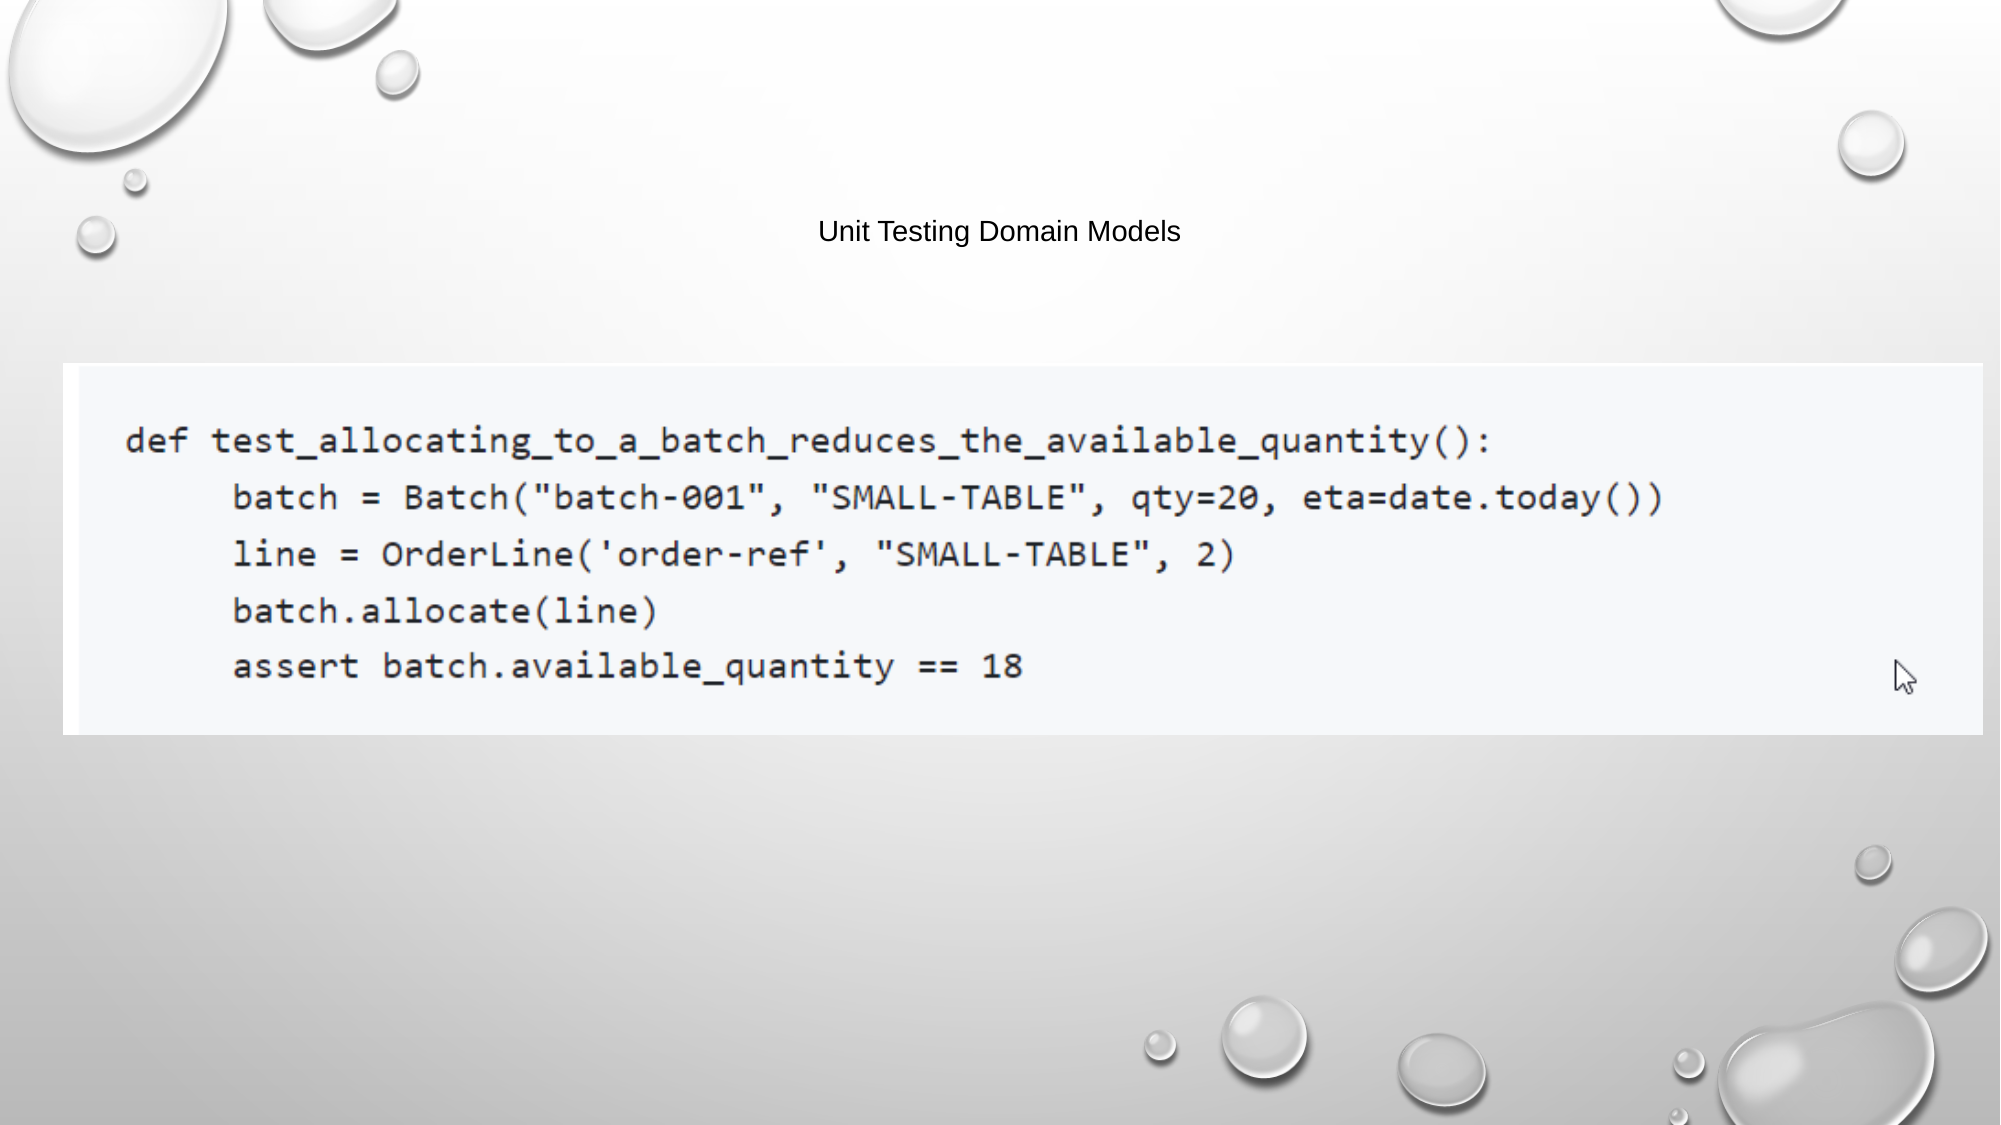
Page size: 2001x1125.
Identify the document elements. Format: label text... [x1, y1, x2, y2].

picture [0, 0, 2000, 1125]
title Unit Testing Domain Models [149, 101, 1851, 363]
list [63, 363, 1983, 736]
